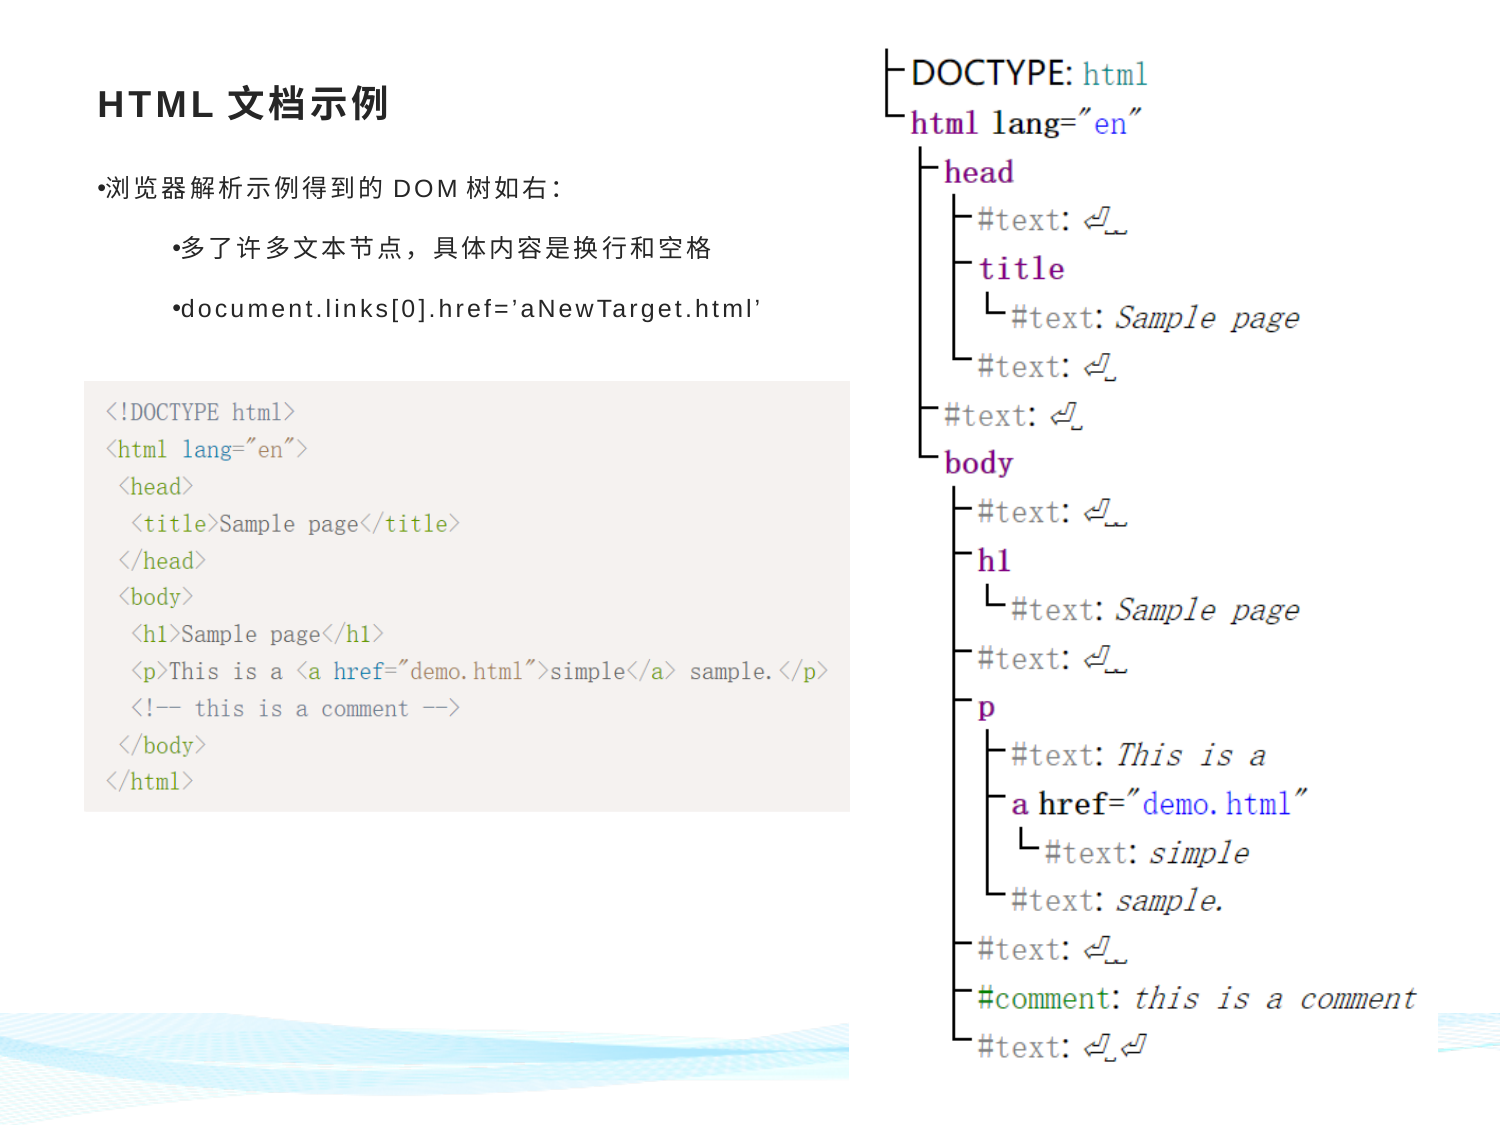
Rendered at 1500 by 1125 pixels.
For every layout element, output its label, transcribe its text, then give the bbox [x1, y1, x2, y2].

title HTML文档示例 [82, 72, 849, 146]
picture [0, 32, 1500, 1125]
list 浏览器解析示例得到的DOM树如右： 多了许多文本节点，具体内容是换行和空格 document.links[0].href=’aNewTarget.html’ [82, 156, 849, 1041]
